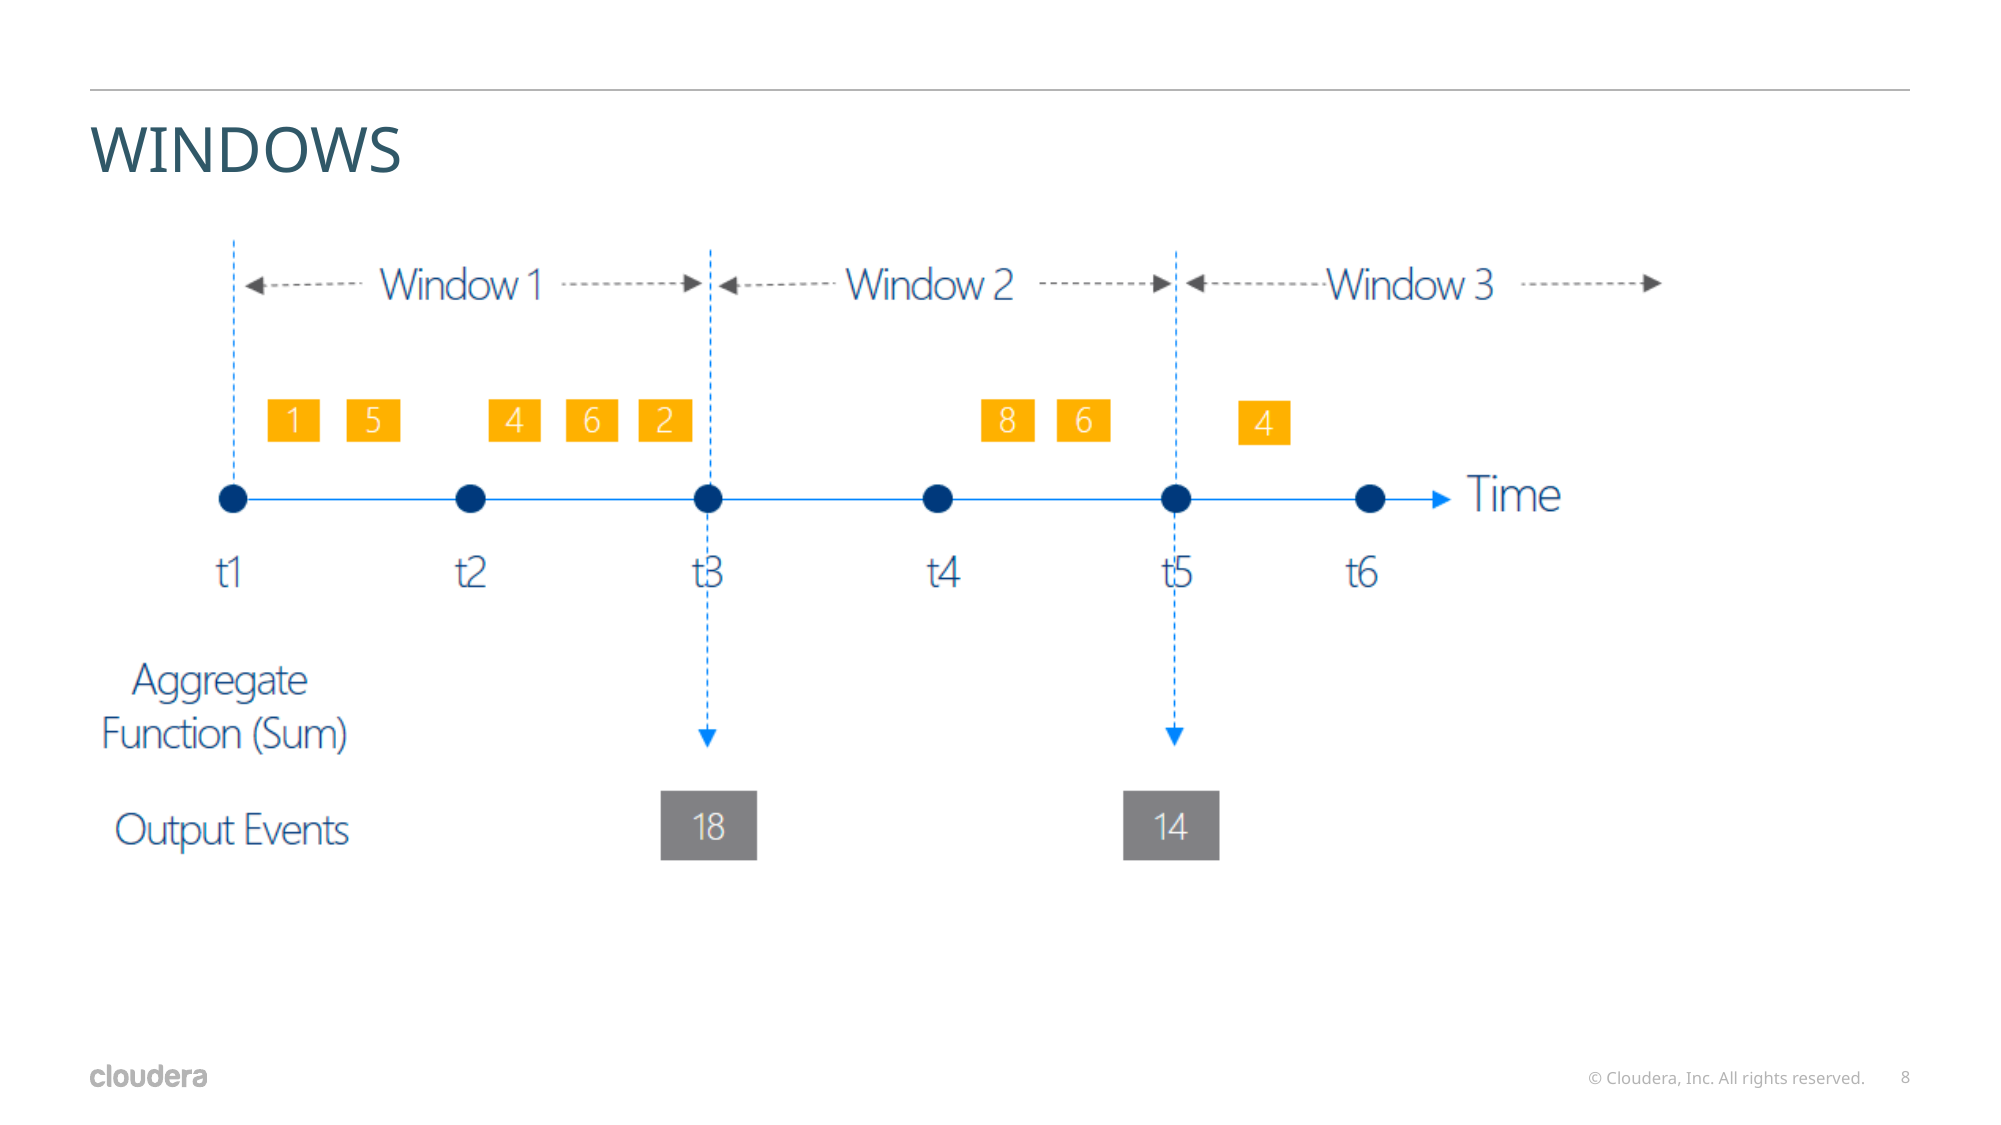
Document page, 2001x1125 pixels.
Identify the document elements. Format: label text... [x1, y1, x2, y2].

picture [89, 227, 1695, 868]
title WINDOWS [90, 101, 1910, 193]
